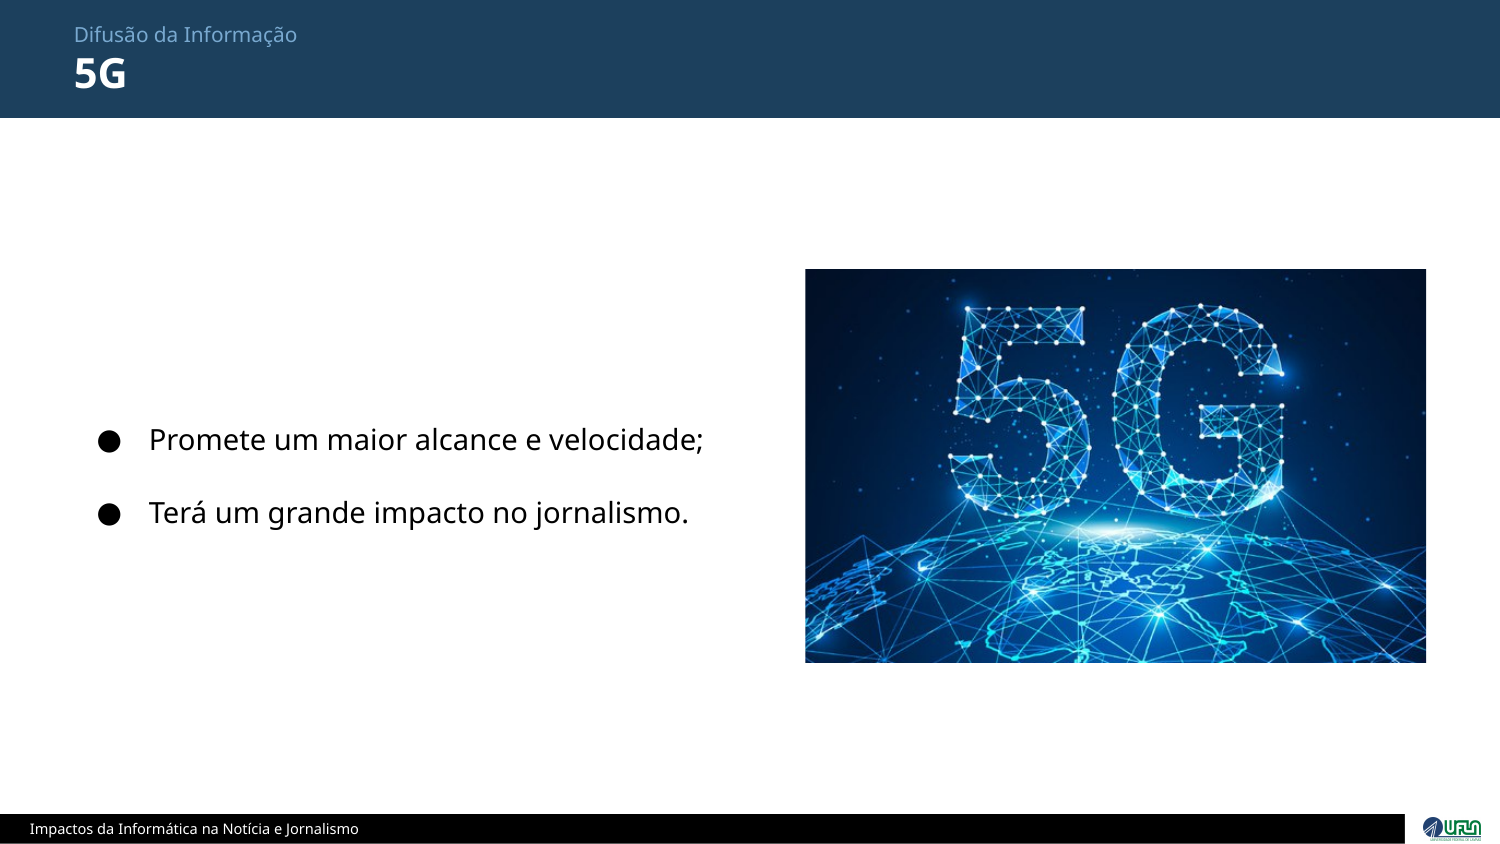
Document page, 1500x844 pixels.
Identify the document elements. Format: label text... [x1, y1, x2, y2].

picture [805, 269, 1427, 664]
text_box Difusão da Informação 5G [0, 0, 1500, 118]
text_box Promete um maior alcance e velocidade; Terá um grande impacto no jornalismo. [0, 118, 806, 812]
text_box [0, 813, 1500, 844]
